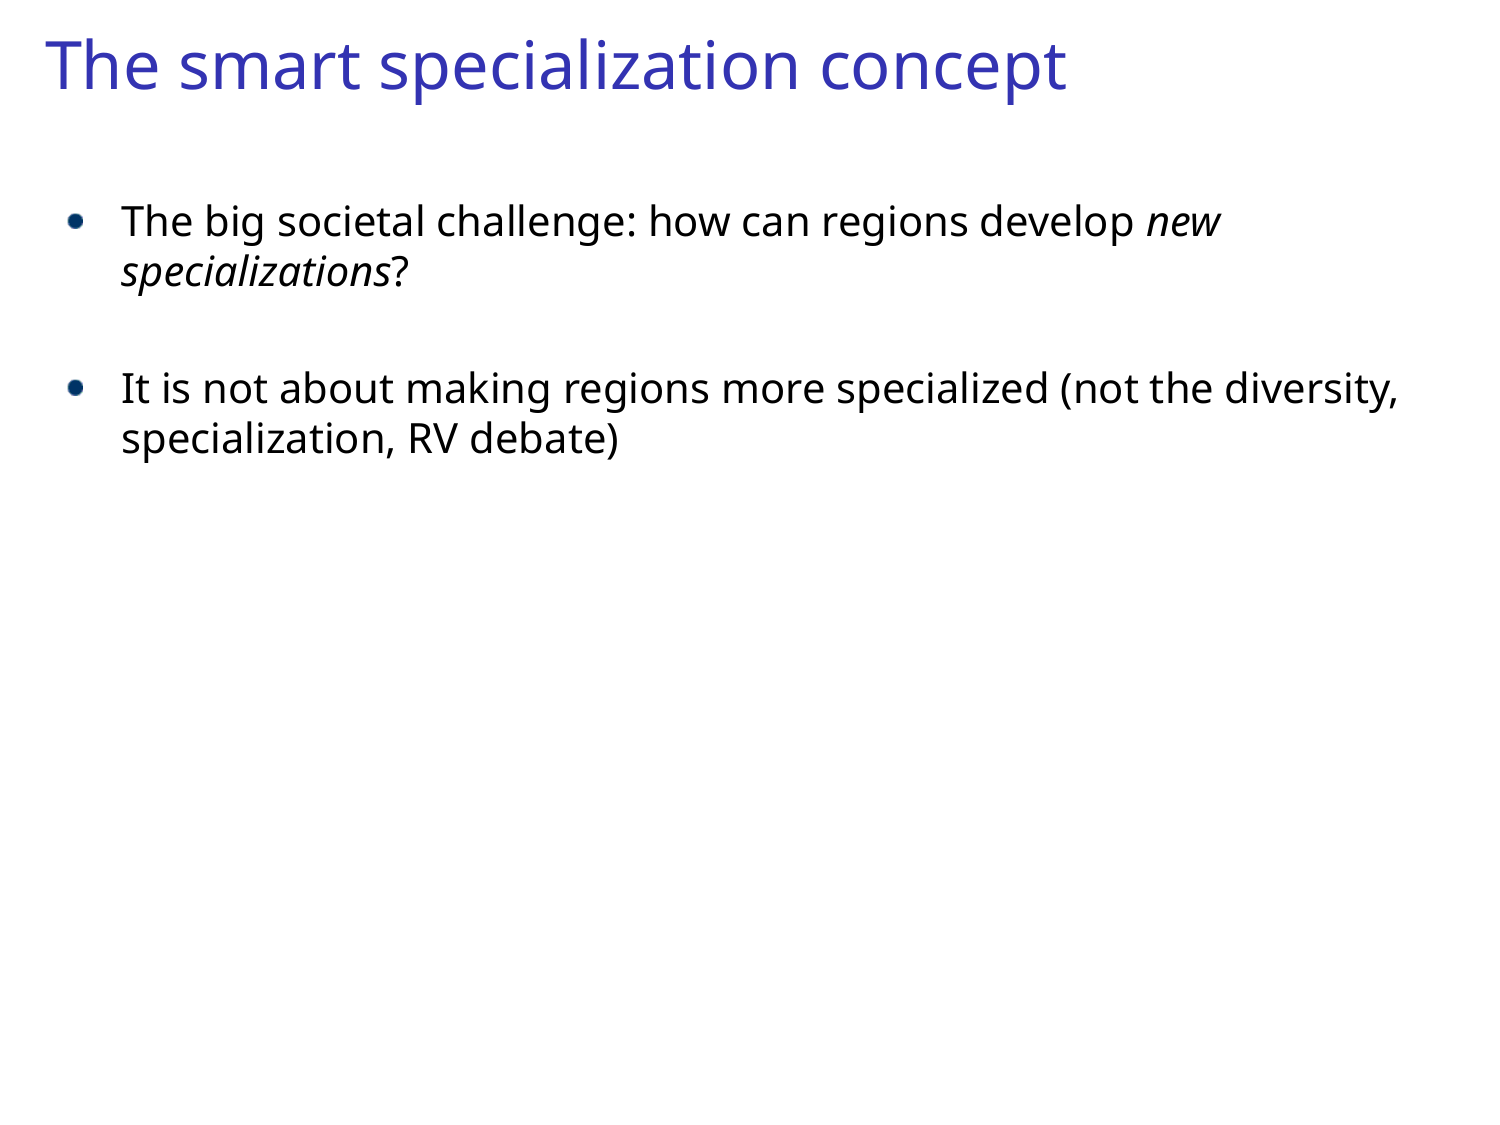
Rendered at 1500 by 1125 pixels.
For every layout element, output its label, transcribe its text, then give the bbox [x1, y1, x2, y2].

picture [65, 377, 83, 396]
picture [65, 211, 83, 229]
list The big societal challenge: how can regions develop new specializations? It is not about making regions more specialized (not the diversity, specialization, RV debate) [49, 187, 1451, 1013]
title The smart specialization concept [0, 0, 1463, 126]
